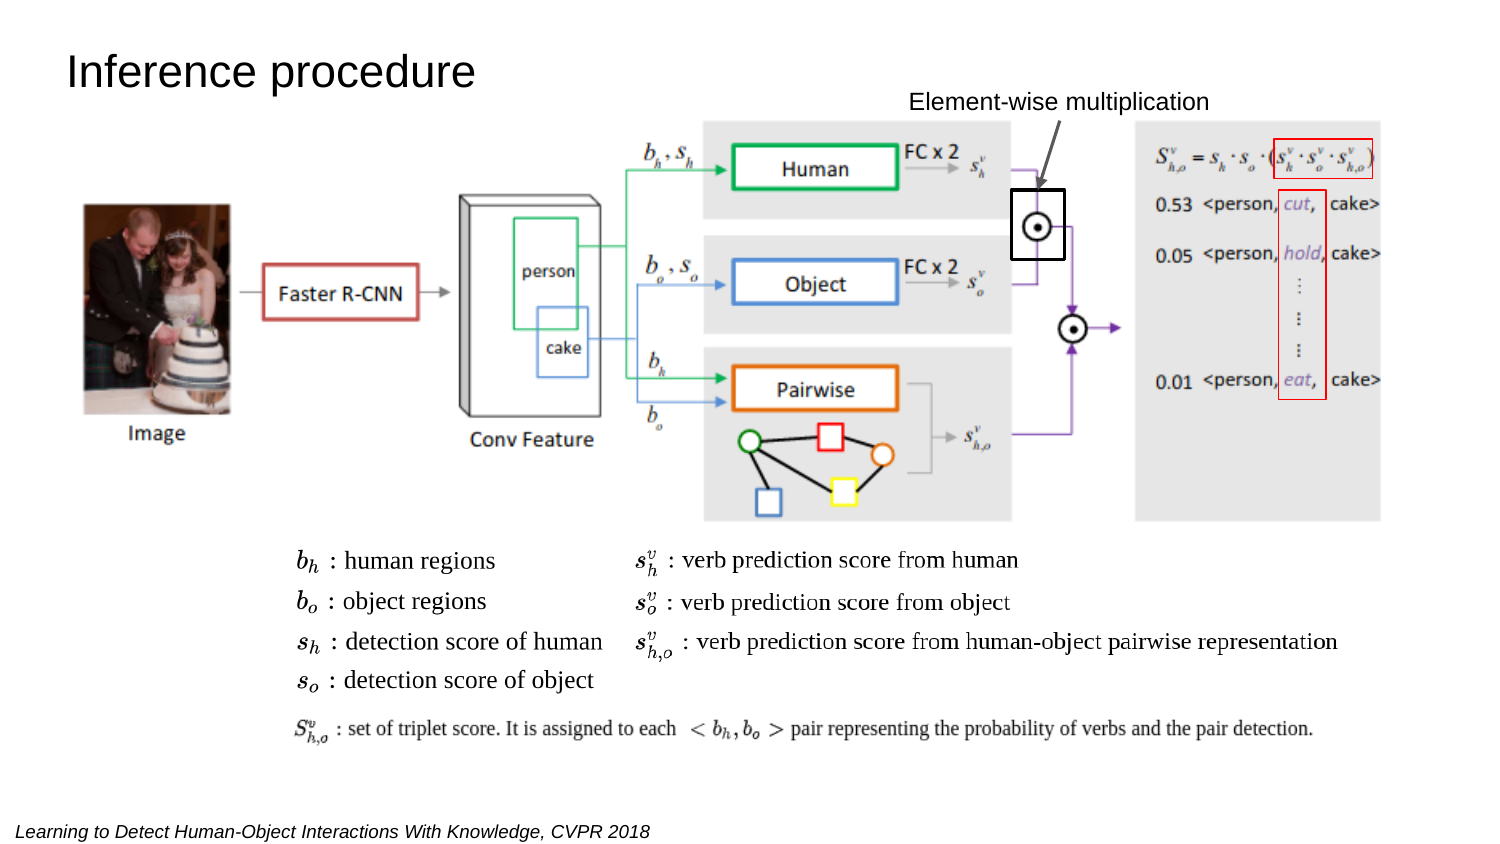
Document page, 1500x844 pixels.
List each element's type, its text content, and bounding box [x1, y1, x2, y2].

title Inference procedure [51, 26, 1449, 121]
picture [290, 715, 1319, 748]
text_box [1037, 120, 1061, 191]
picture [72, 110, 1398, 531]
picture [296, 544, 606, 698]
picture [634, 544, 1341, 664]
text_box Element-wise multiplication [871, 70, 1249, 109]
